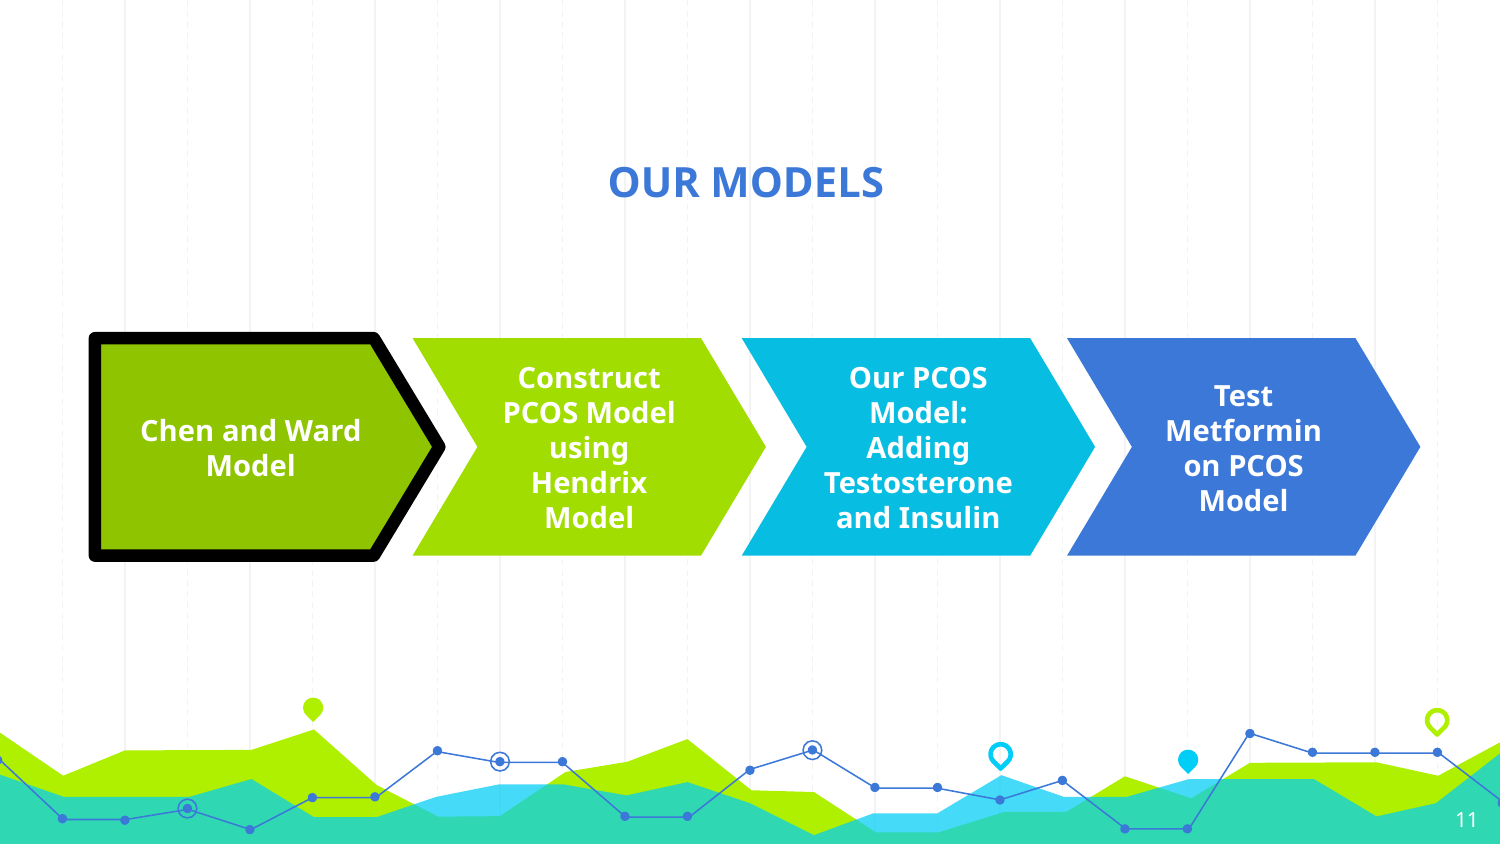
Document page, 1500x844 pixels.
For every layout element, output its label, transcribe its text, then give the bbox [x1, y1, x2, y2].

text_box Construct PCOS Model using Hendrix Model [412, 338, 766, 556]
text_box Our PCOS Model: Adding Testosterone and Insulin [741, 338, 1096, 556]
text_box Test Metformin on PCOS Model [1067, 338, 1421, 556]
slide_number ‹#› [1403, 791, 1494, 844]
text_box Chen and Ward Model [94, 338, 440, 556]
title OUR MODELS [171, 103, 1320, 222]
